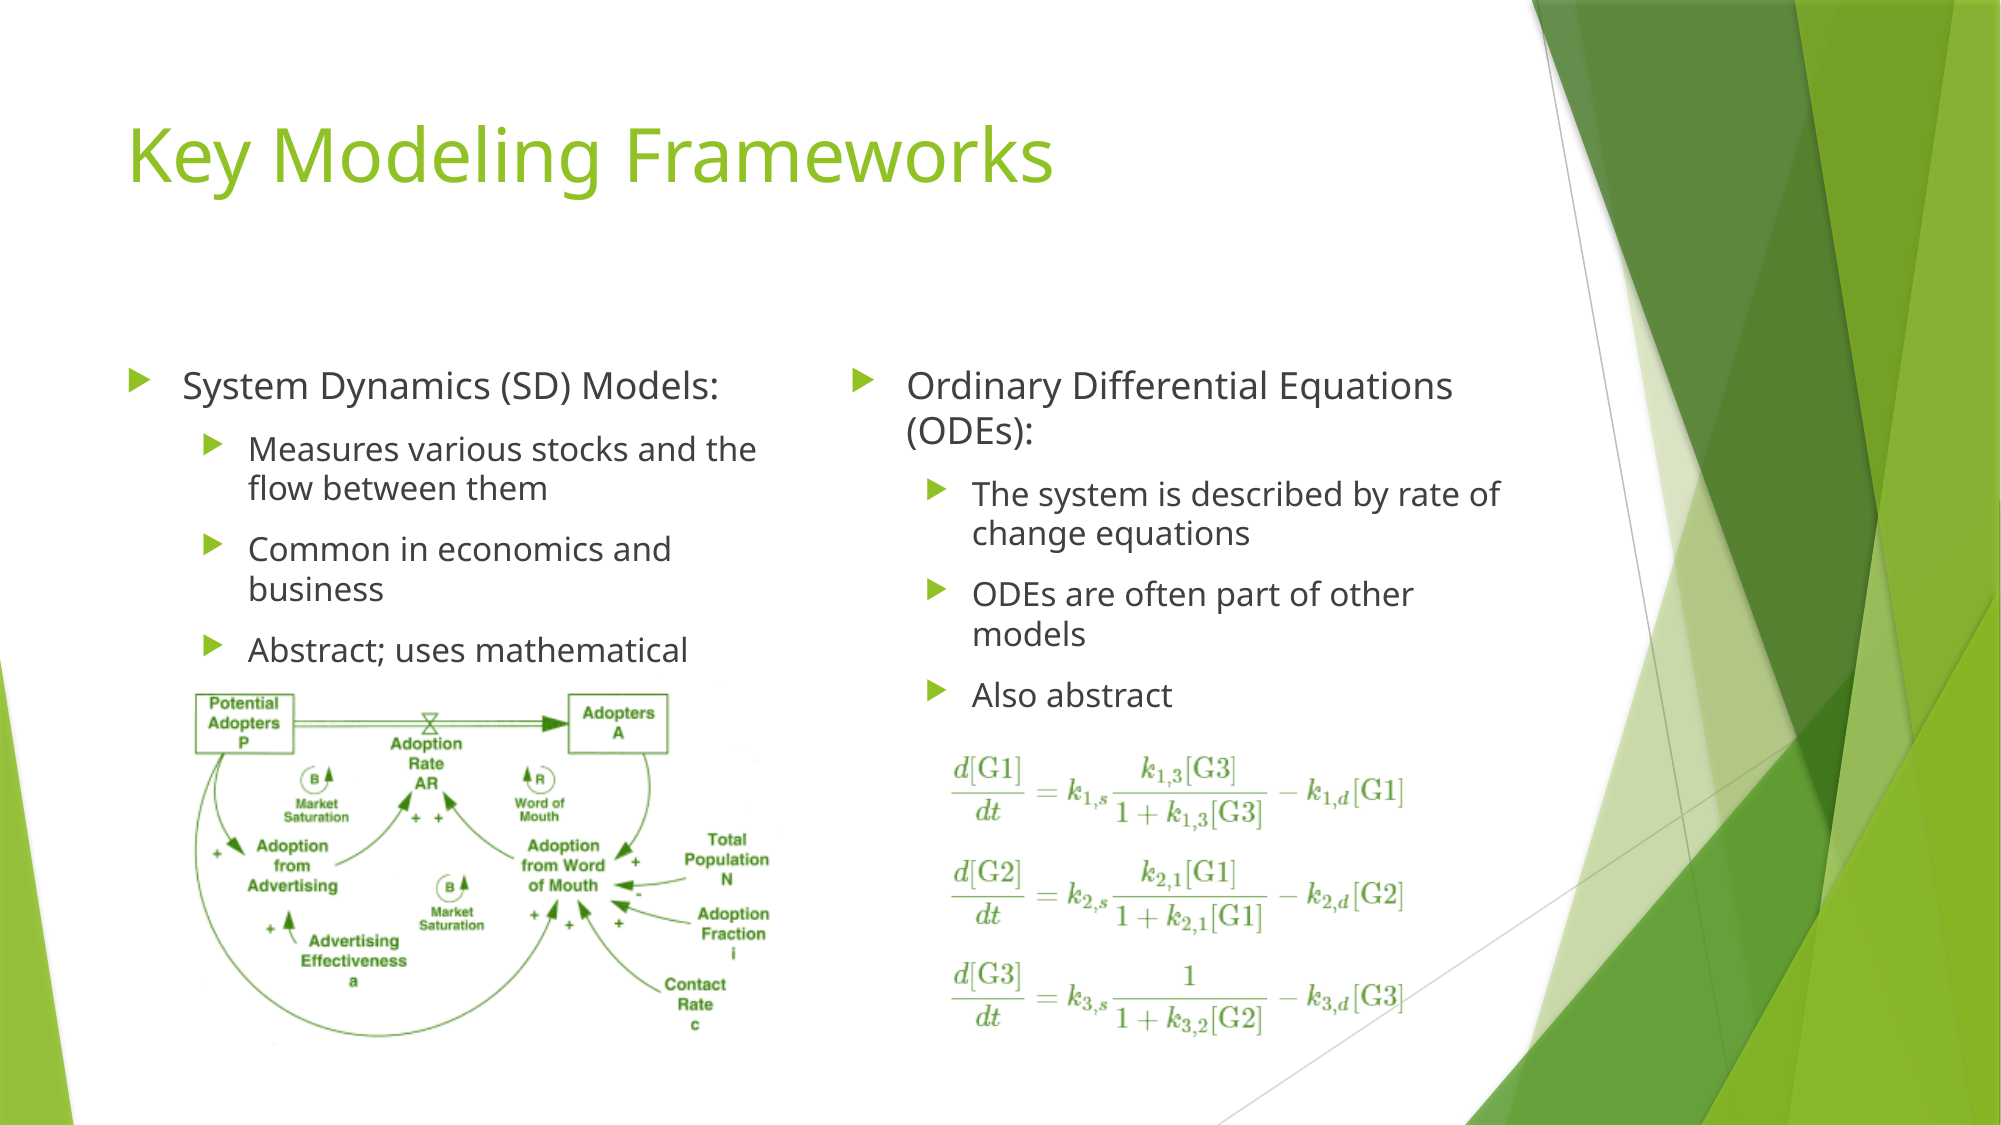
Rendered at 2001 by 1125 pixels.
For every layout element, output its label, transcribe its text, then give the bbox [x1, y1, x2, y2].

title Key Modeling Frameworks [111, 99, 1522, 317]
list Ordinary Differential Equations (ODEs): The system is described by rate of change equations ODEs are often part of other models Also abstract [834, 354, 1522, 992]
list System Dynamics (SD) Models: Measures various stocks and the flow between them Common in economics and business Abstract; uses mathematical formulas to determine flow [111, 354, 798, 992]
picture [930, 736, 1426, 1058]
picture [171, 672, 798, 1058]
